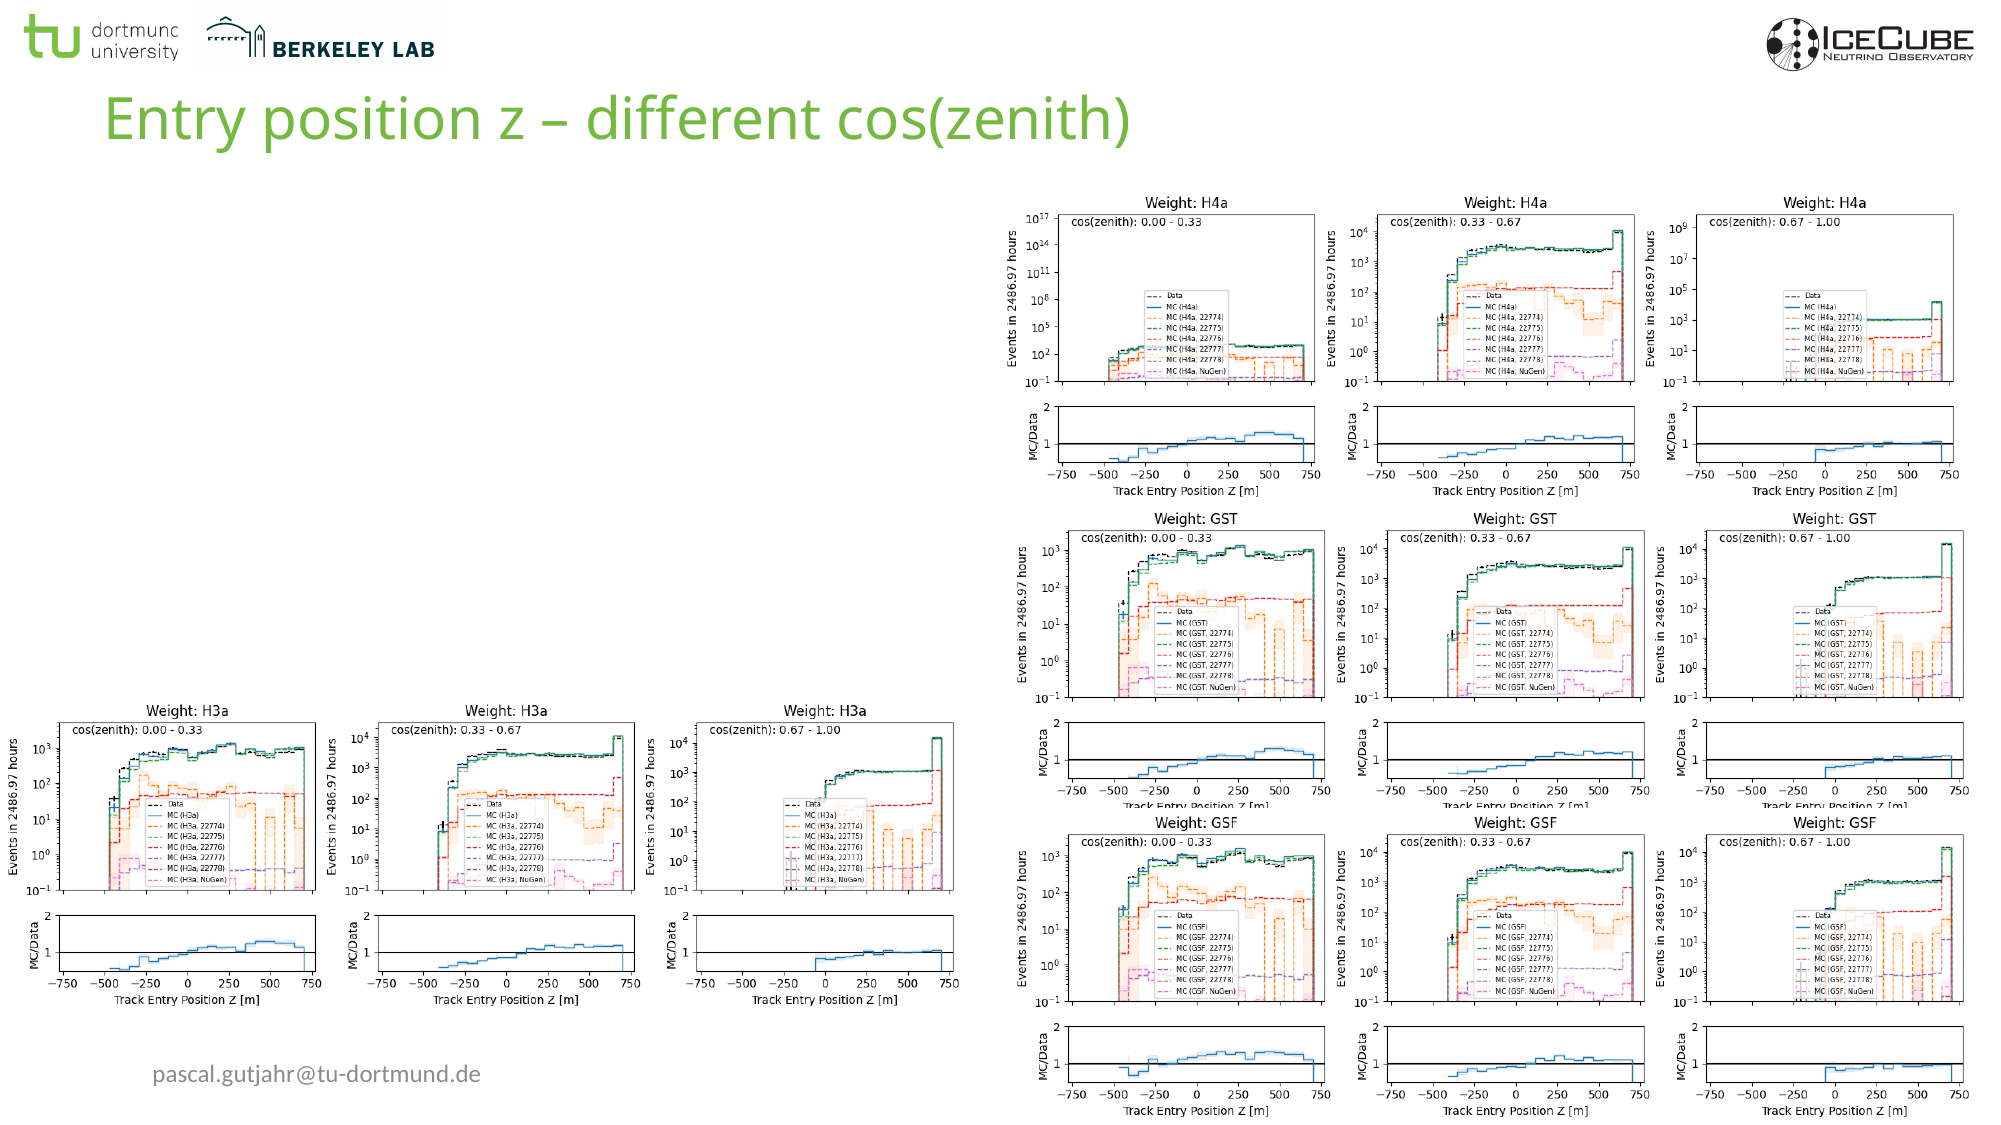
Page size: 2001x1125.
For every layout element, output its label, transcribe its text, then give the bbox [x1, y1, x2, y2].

slide_number pascal.gutjahr@tu-dortmund.de [137, 1042, 588, 1103]
picture [192, 1, 449, 59]
picture [0, 696, 967, 1014]
title Entry position z – different cos(zenith) [88, 59, 1977, 182]
picture [999, 188, 1977, 1125]
